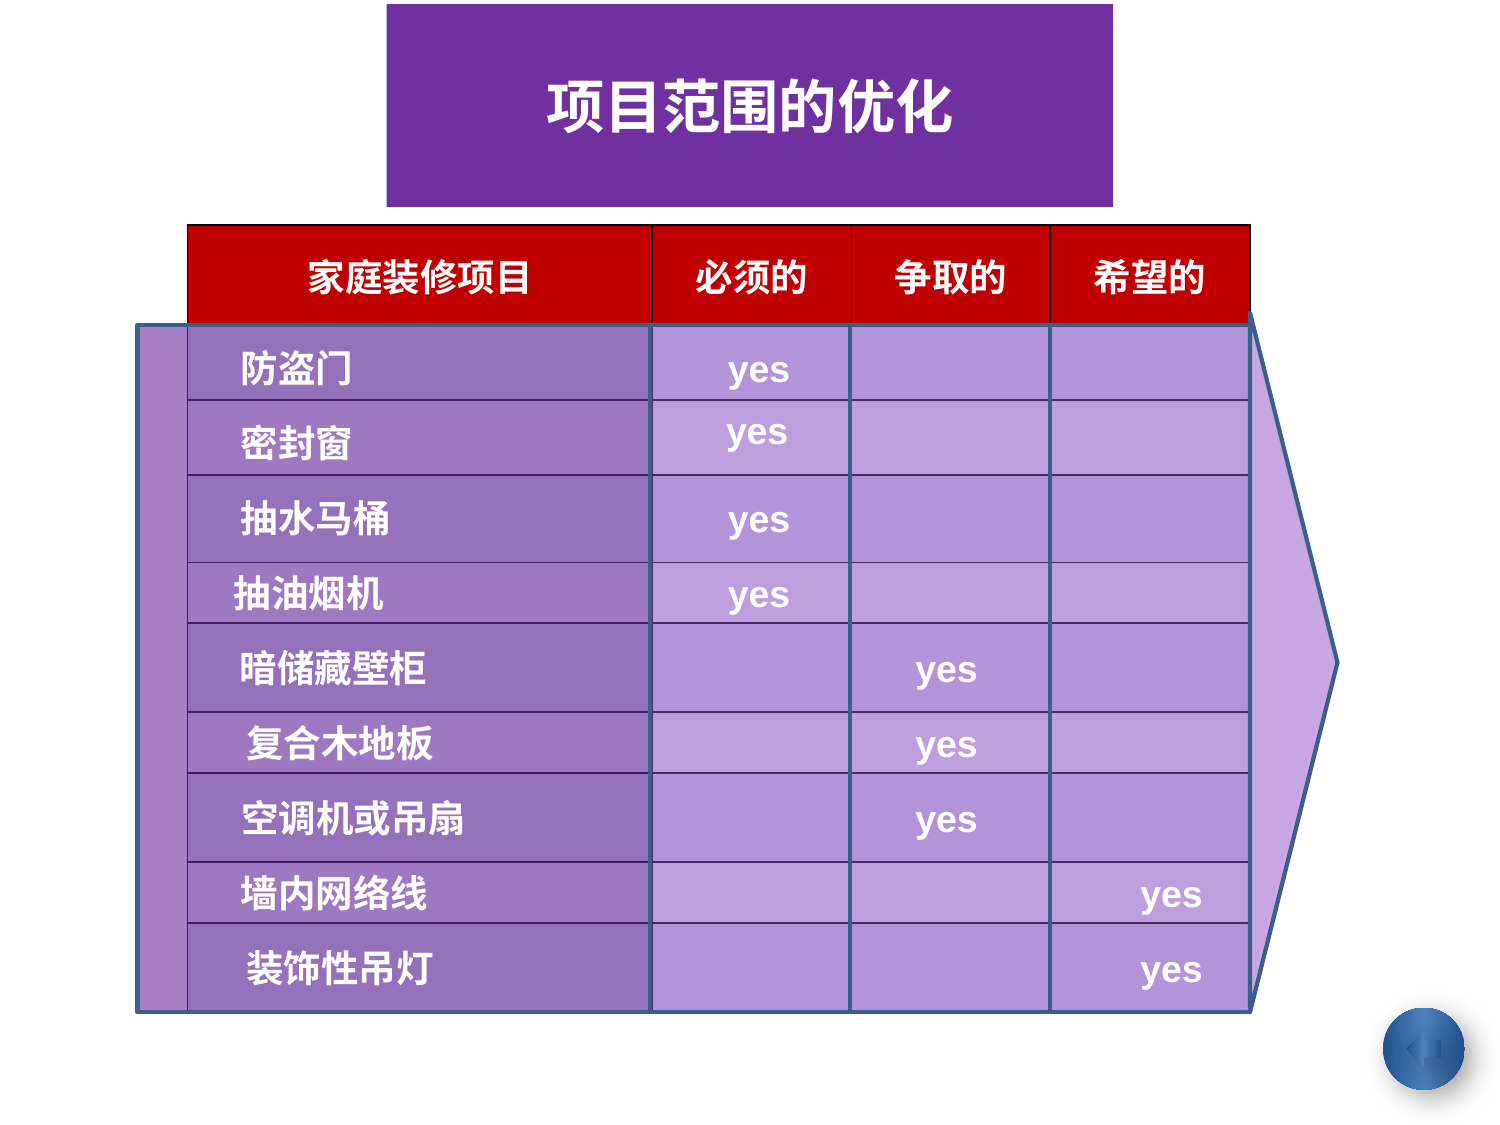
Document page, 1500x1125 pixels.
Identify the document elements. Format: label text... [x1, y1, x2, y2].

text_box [1049, 311, 1338, 1013]
table_header 家庭装修项目 [188, 226, 651, 314]
table_header 希望的 [1051, 226, 1249, 308]
table_header 必须的 [653, 226, 851, 314]
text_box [1382, 1007, 1466, 1091]
title 项目范围的优化 [386, 4, 1114, 207]
table_header 争取的 [852, 226, 1049, 314]
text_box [136, 324, 649, 1013]
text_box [849, 324, 1042, 1013]
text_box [649, 324, 849, 1013]
